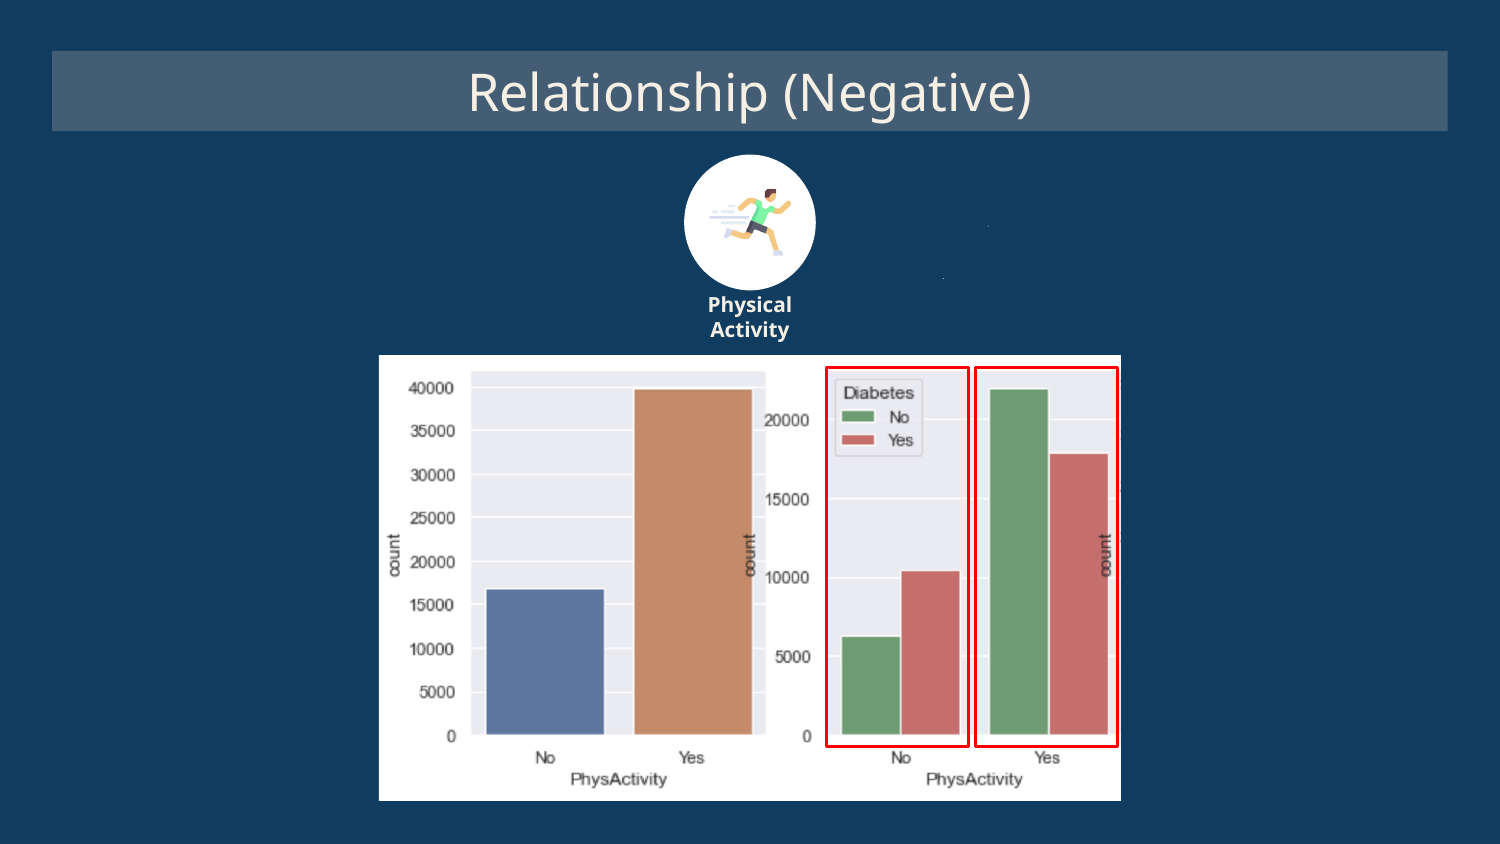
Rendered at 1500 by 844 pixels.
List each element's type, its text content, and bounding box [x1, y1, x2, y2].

text_box [52, 50, 1448, 132]
picture [378, 354, 1122, 801]
picture [709, 181, 791, 264]
text_box Relationship (Negative) [116, 57, 1384, 124]
text_box [684, 154, 816, 288]
text_box Physical Activity [656, 288, 843, 345]
